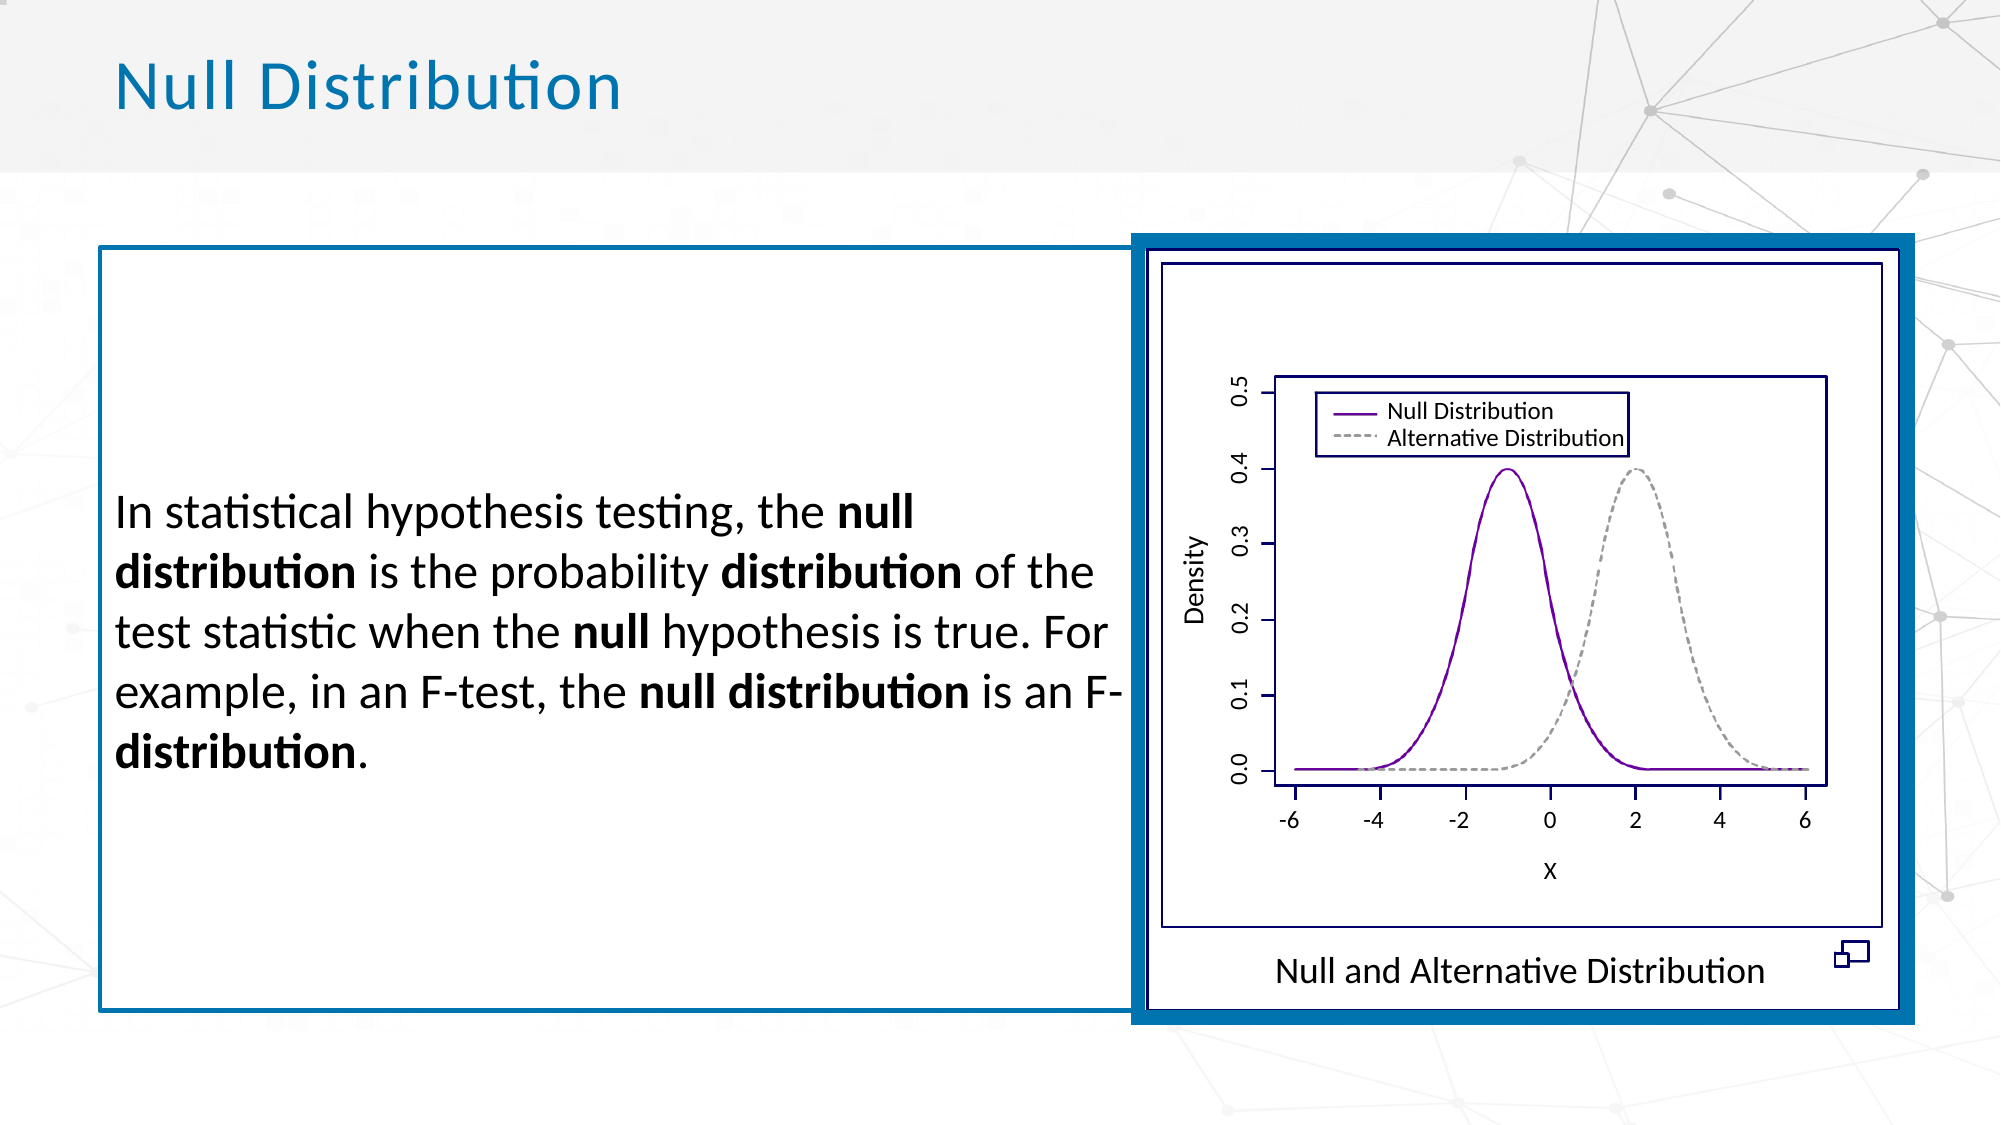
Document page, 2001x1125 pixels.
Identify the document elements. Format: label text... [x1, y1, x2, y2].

title Null Distribution [99, 0, 1900, 173]
text_box In statistical hypothesis testing, the null distribution is the probability distribution of the test statistic when the null hypothesis is true. For example, in an F-test, the null distribution is an F-distribution. [99, 247, 1131, 1011]
picture [1146, 249, 1899, 1009]
